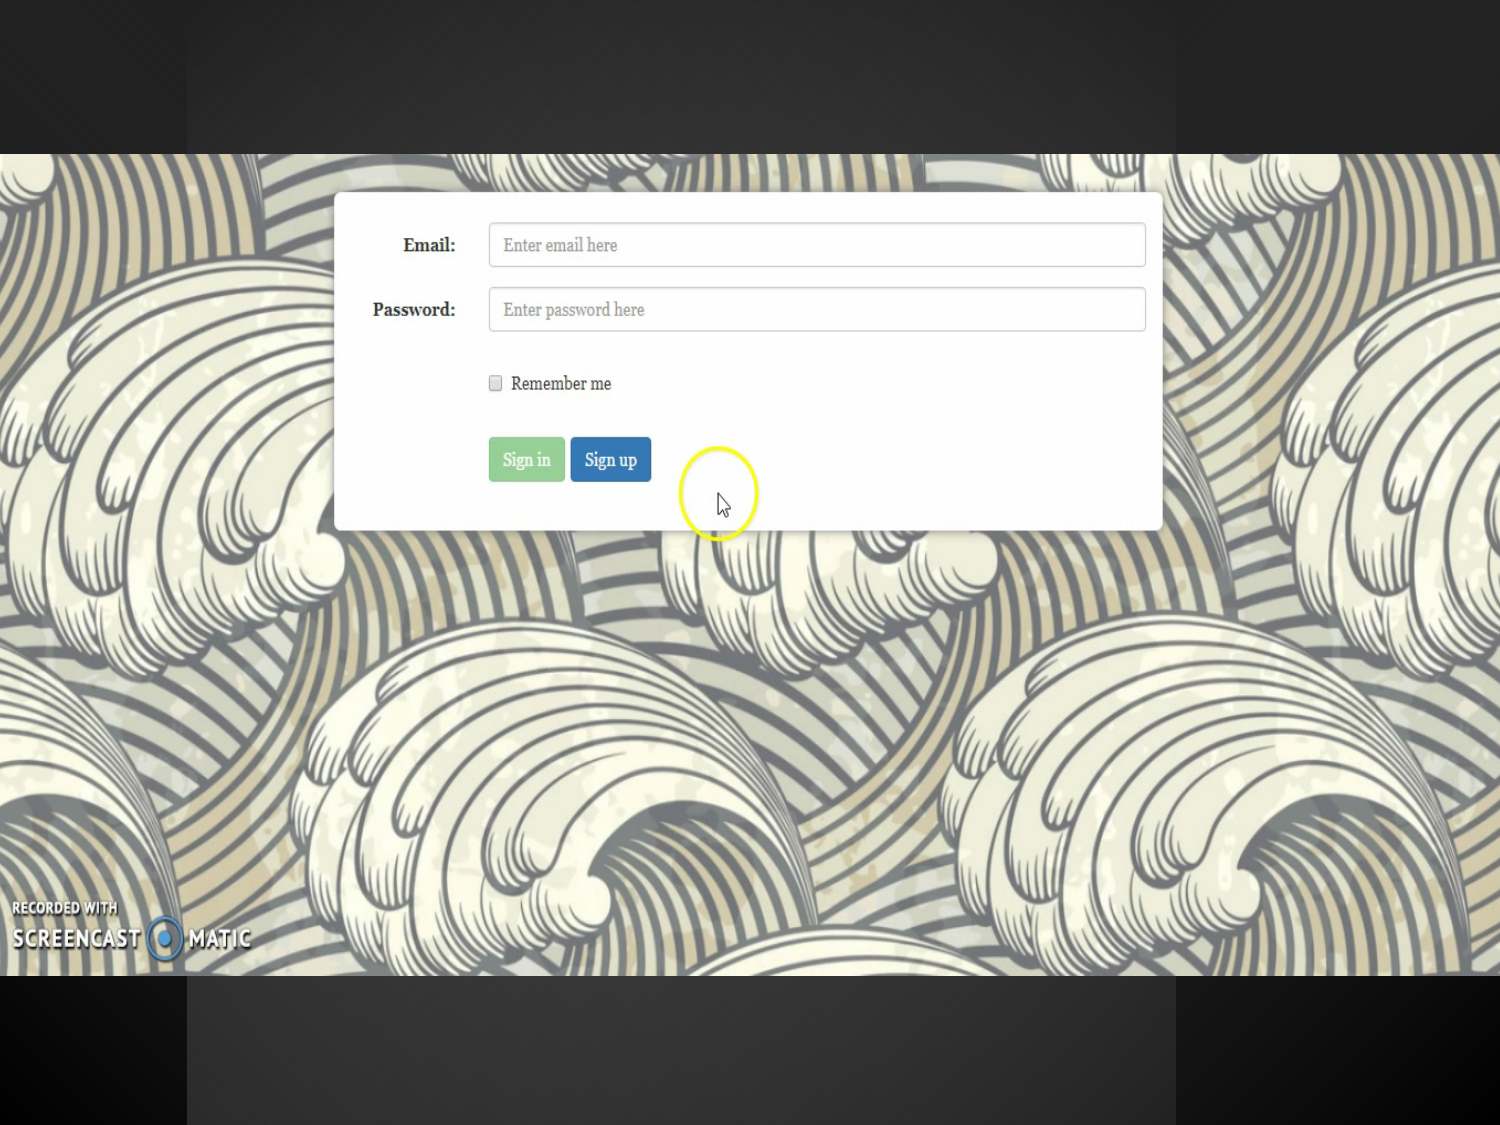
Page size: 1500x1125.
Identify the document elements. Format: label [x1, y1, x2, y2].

list [0, 152, 1500, 977]
